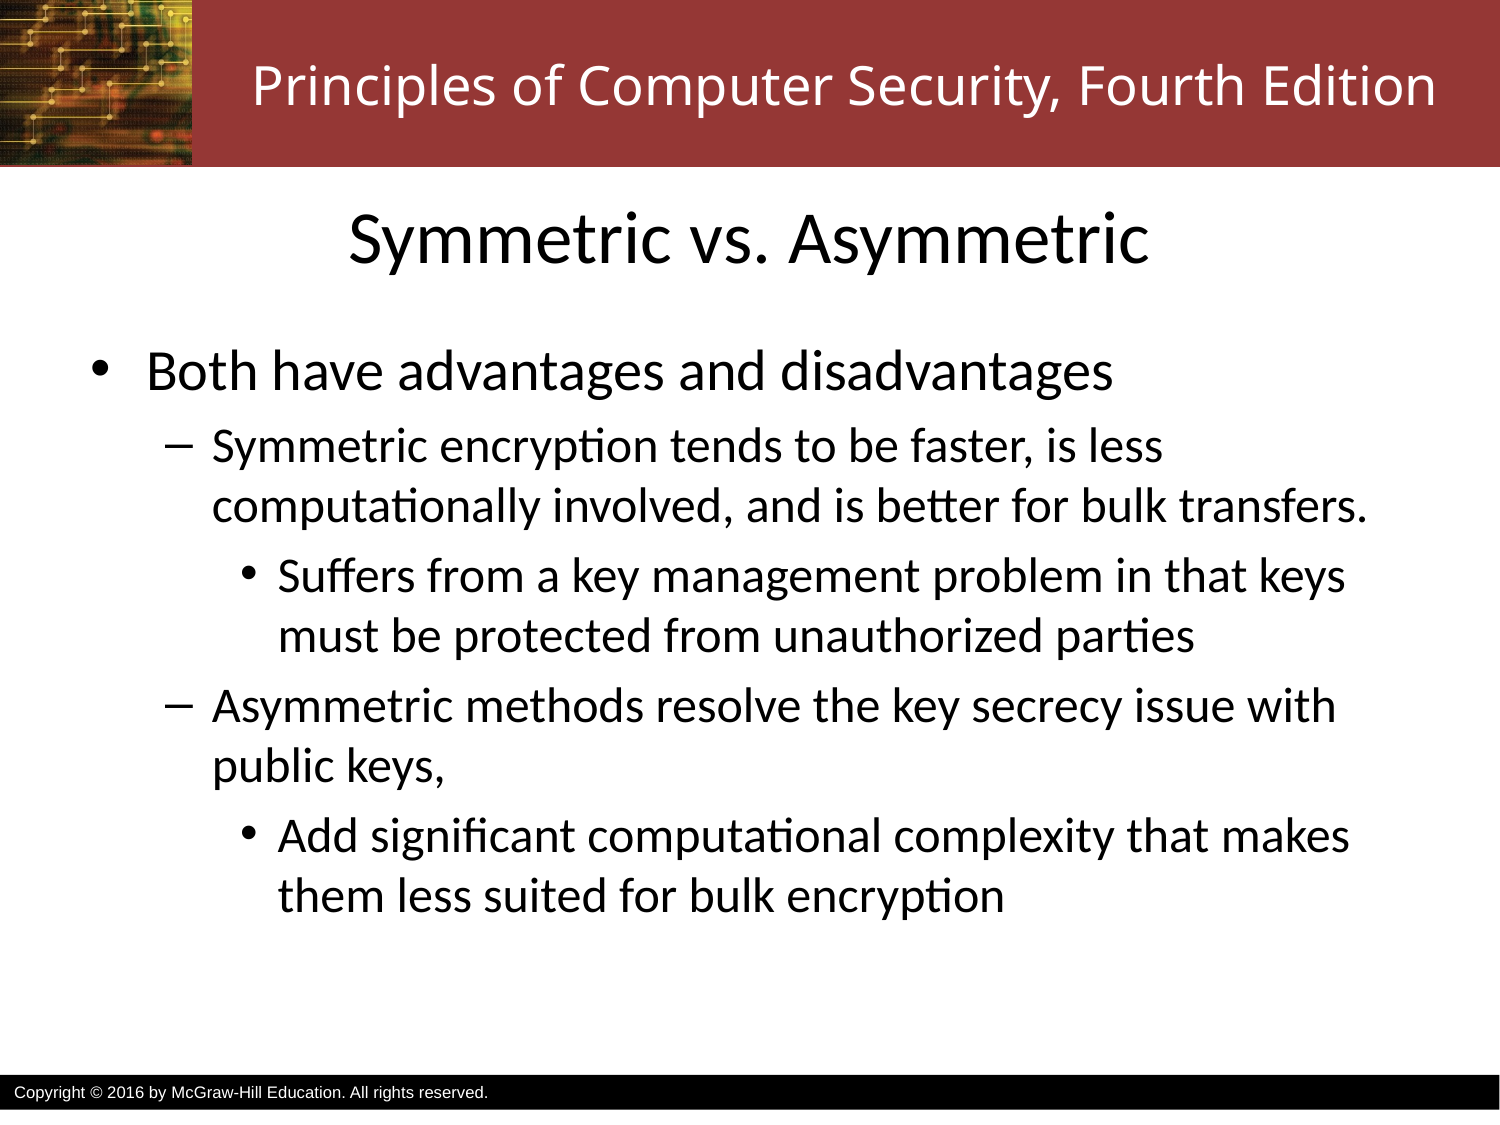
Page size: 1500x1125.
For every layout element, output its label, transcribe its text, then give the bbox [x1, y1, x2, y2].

list Both have advantages and disadvantages Symmetric encryption tends to be faster, is less computationally involved, and is better for bulk transfers. Suffers from a key management problem in that keys must be protected from unauthorized parties Asymmetric methods resolve the key secrecy issue with public keys, Add significant computational complexity that makes them less suited for bulk encryption [75, 324, 1425, 1005]
picture [0, 0, 192, 165]
title Symmetric vs. Asymmetric [75, 181, 1425, 324]
